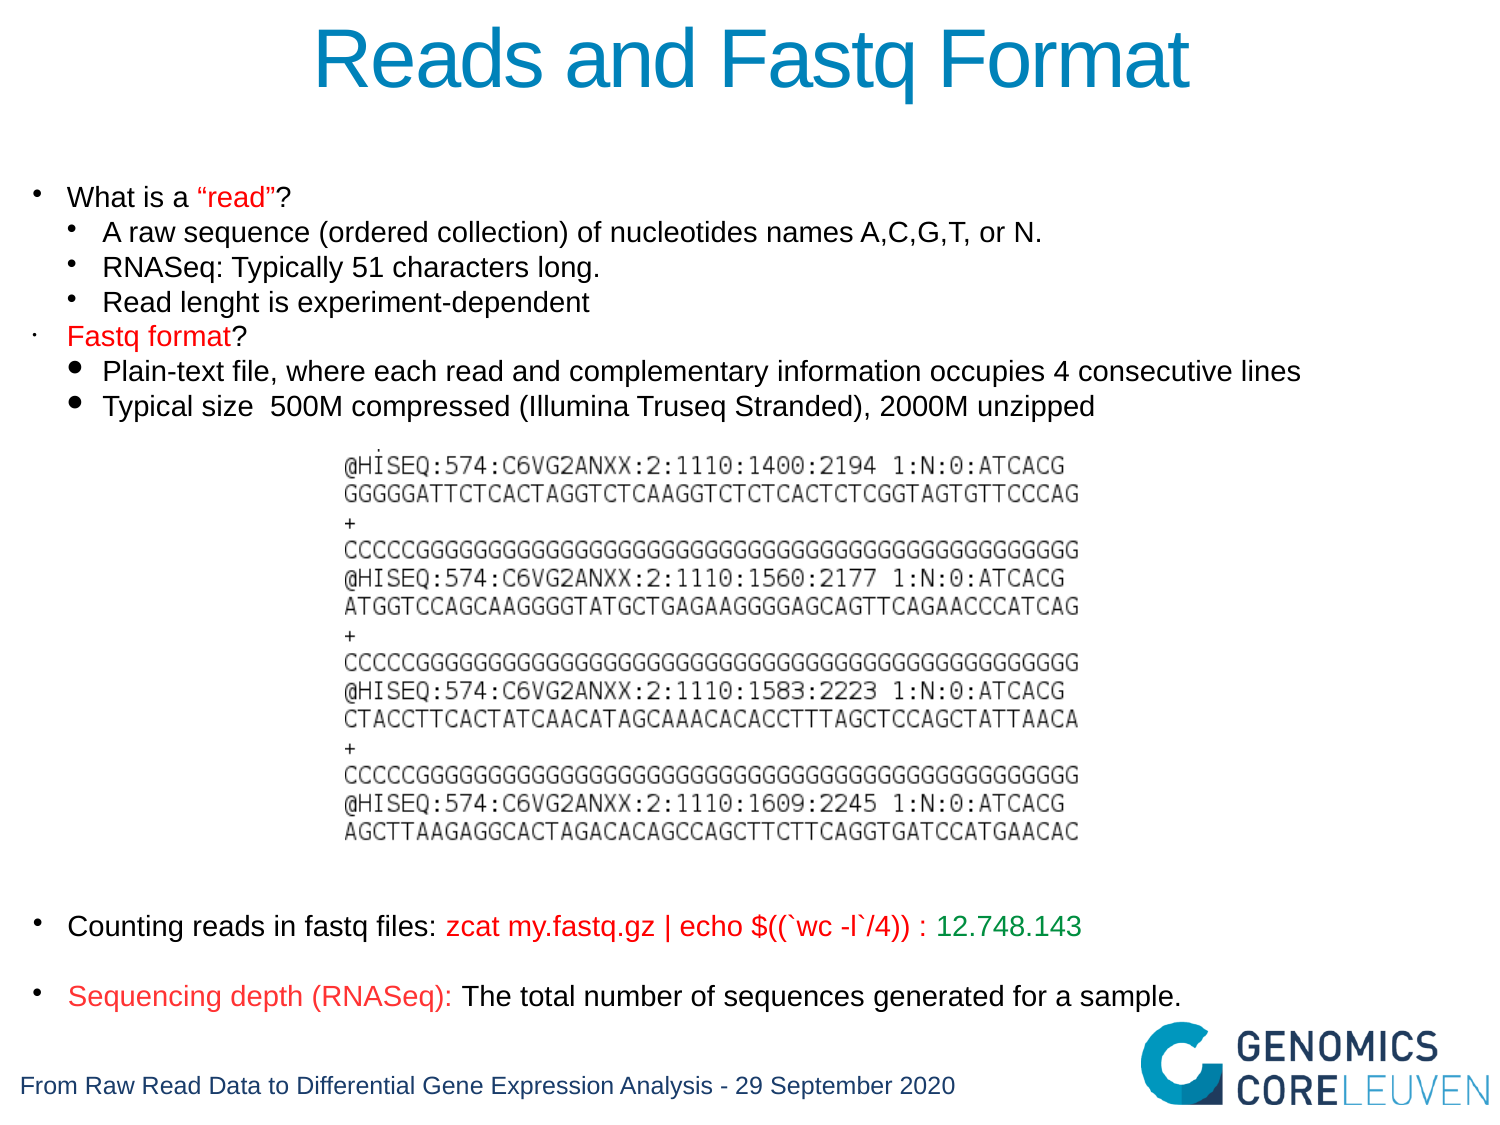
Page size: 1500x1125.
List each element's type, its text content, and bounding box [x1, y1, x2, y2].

text_box Reads and Fastq Format [4, 3, 1500, 105]
picture [344, 449, 1111, 856]
text_box What is a “read”? A raw sequence (ordered collection) of nucleotides names A,C,G,T, or N. RNASeq: Typically 51 characters long. Read lenght is experiment-dependent Fastq format? Plain-text file, where each read and complementary information occupies 4 consecutive lines Typical size 500M compressed (Illumina Truseq Stranded), 2000M unzipped \ Counting reads in fastq files: zcat my.fastq.gz | echo $((`wc -l`/4)) : 12.748.143 Sequencing depth (RNASeq): The total number of sequences generated for a sample. [32, 177, 1500, 961]
picture [1133, 1018, 1496, 1111]
